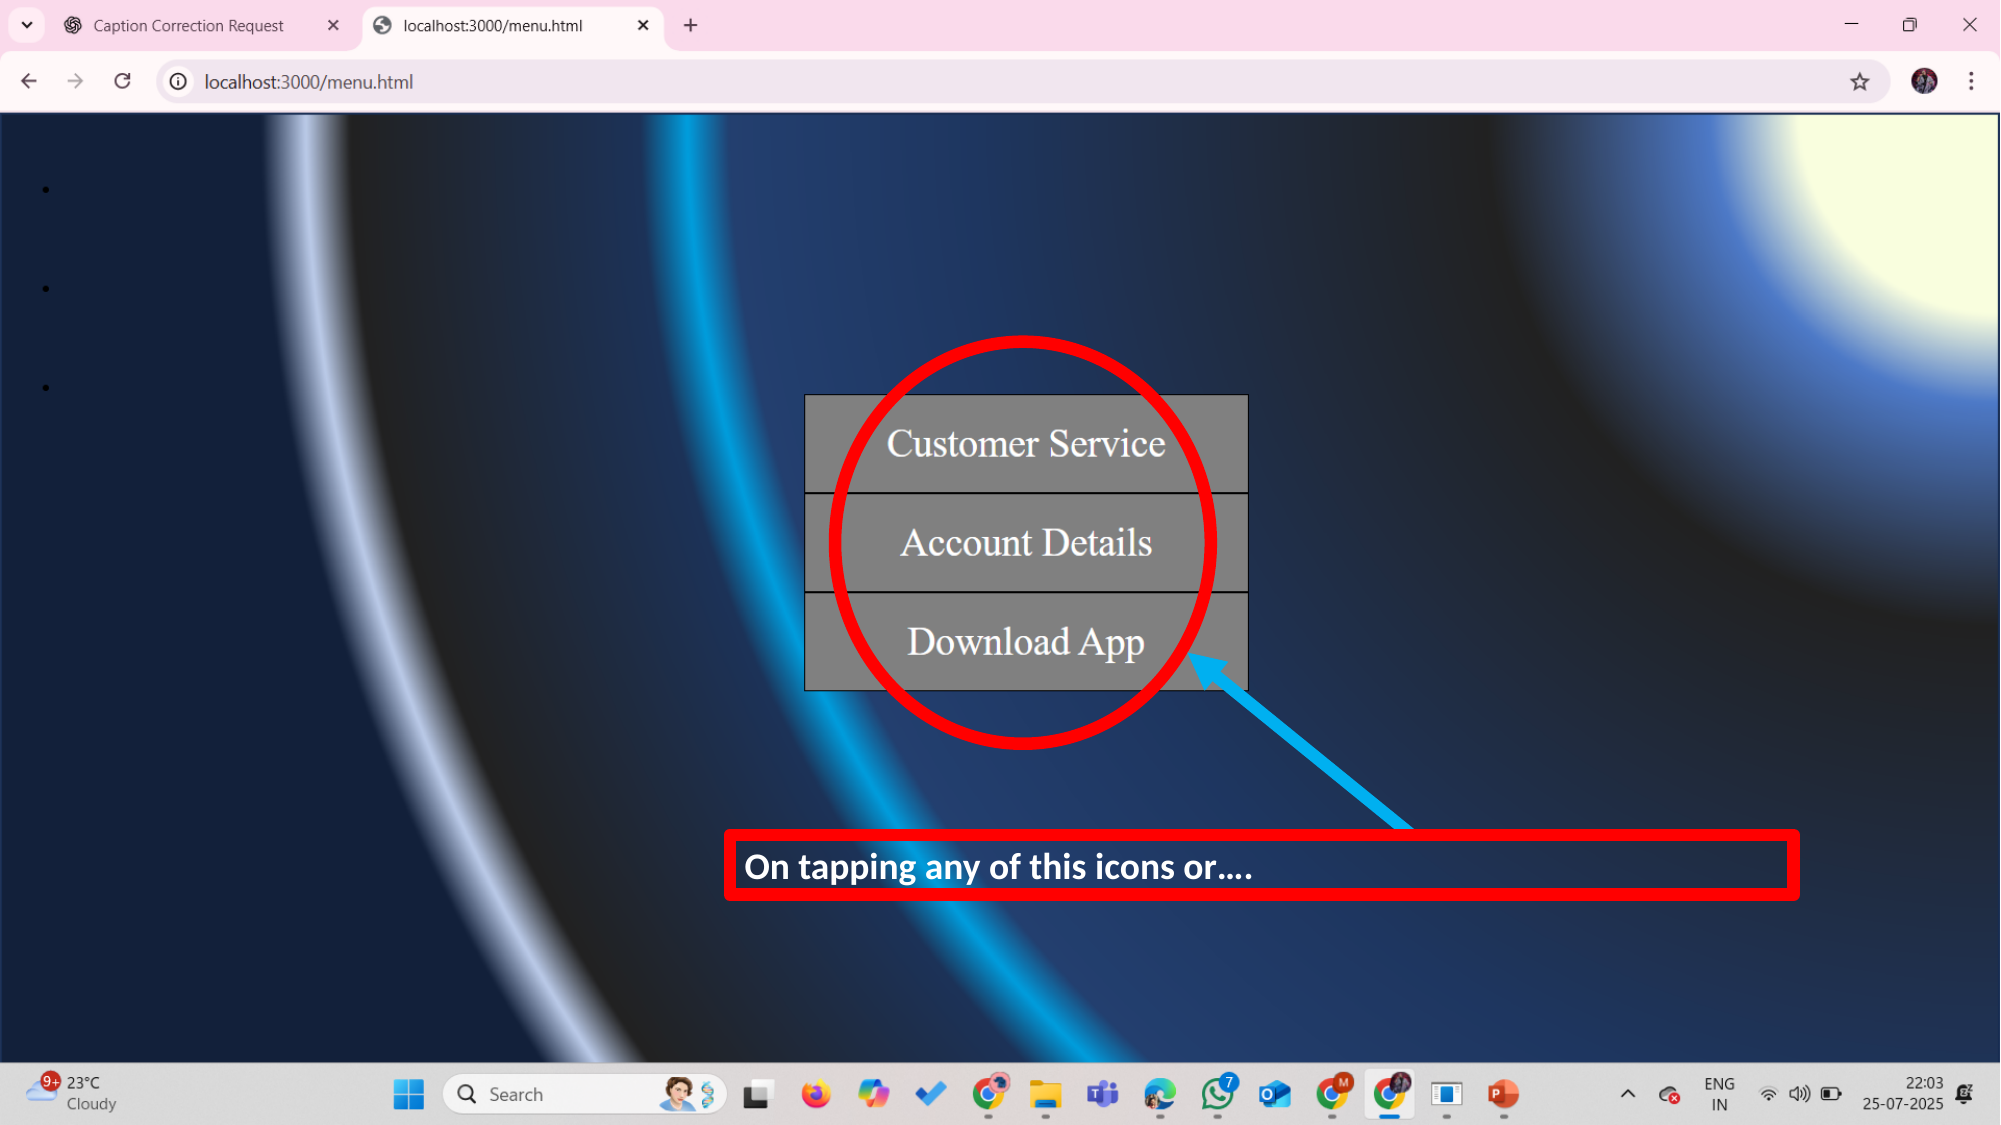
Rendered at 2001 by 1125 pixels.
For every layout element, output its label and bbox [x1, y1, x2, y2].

picture [0, 0, 2000, 1125]
text_box [1187, 652, 1412, 835]
